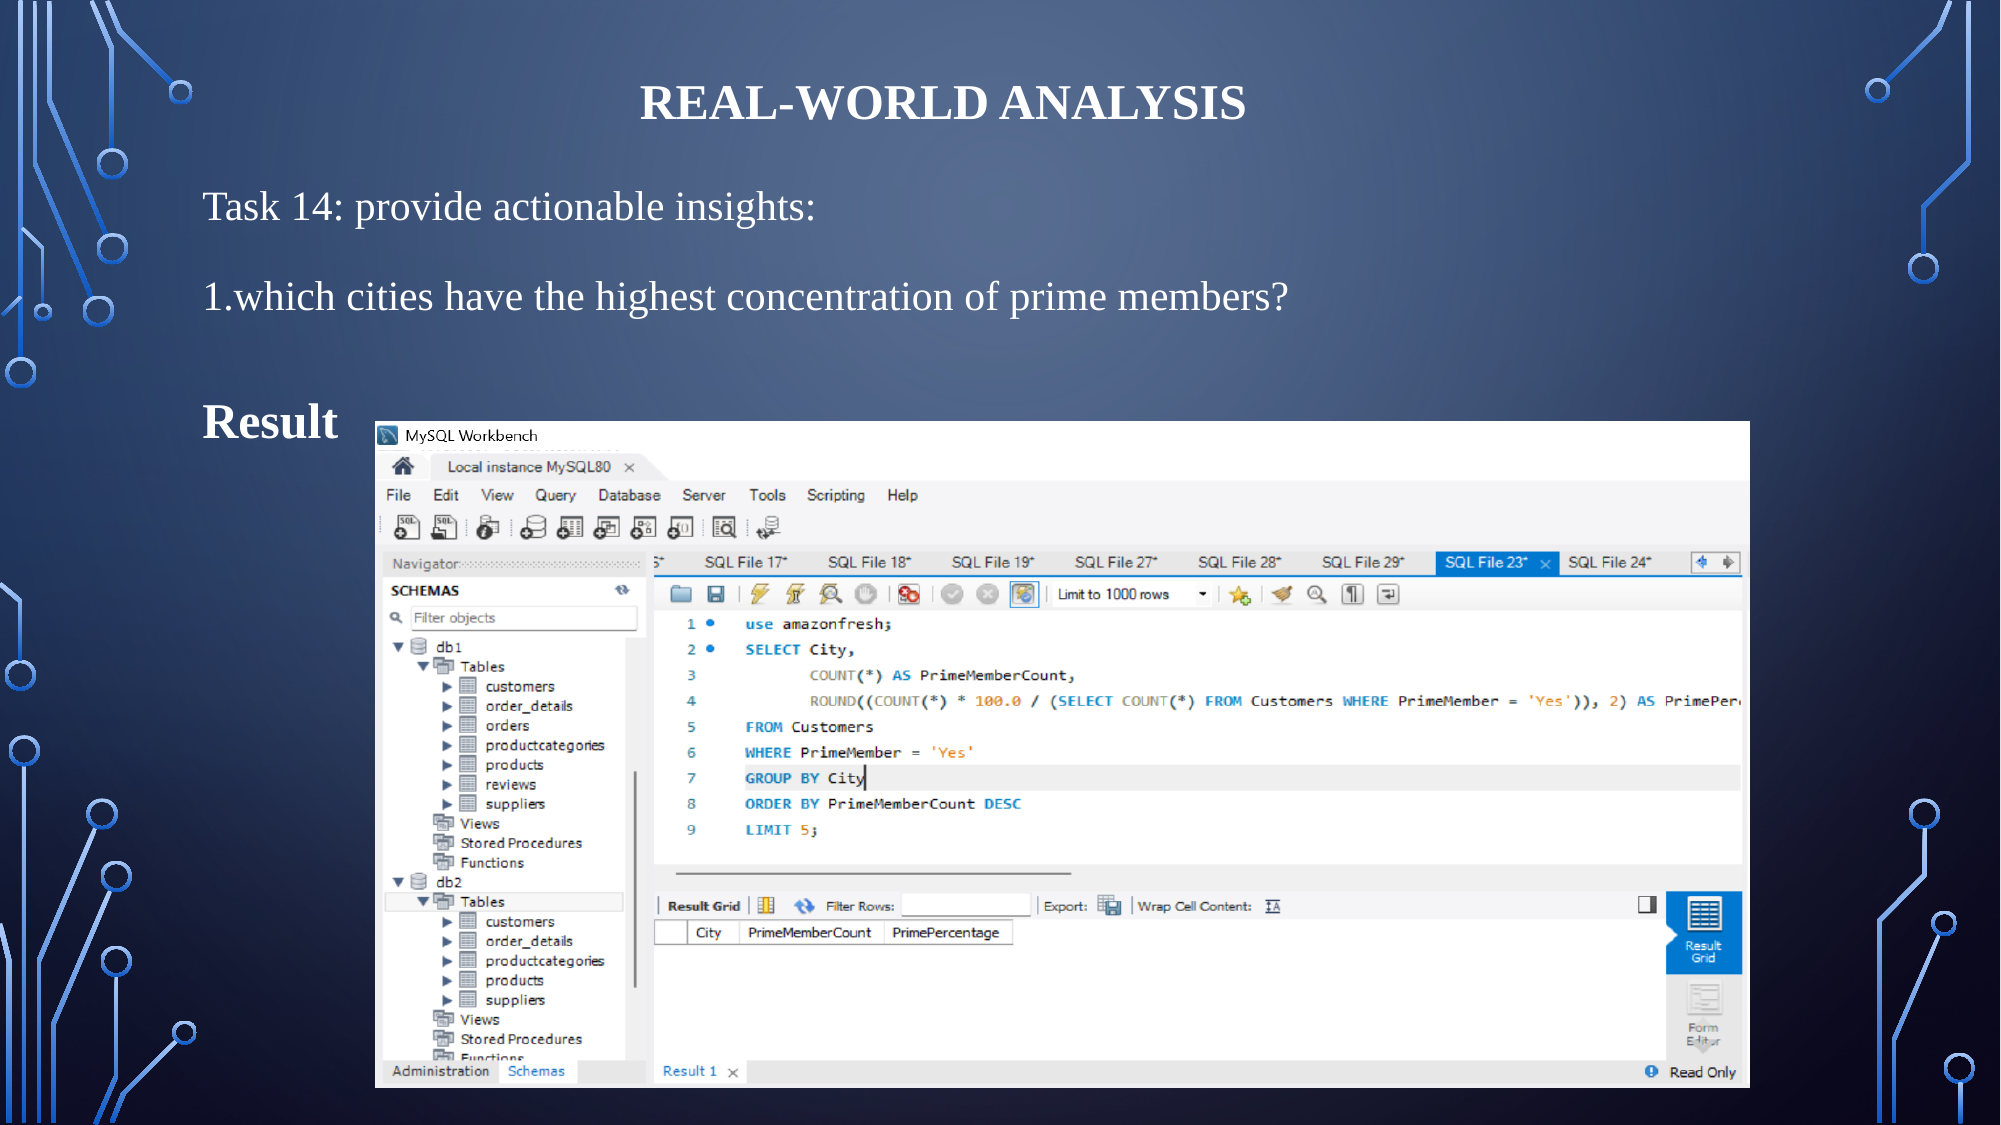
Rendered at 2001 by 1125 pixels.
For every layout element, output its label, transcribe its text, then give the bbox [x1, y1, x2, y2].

list Result [187, 369, 1813, 950]
title Real-World Analysis Task 14: provide actionable insights: 1.which cities have the highest concentration of prime members? [187, 101, 1813, 344]
picture [374, 420, 1751, 1089]
